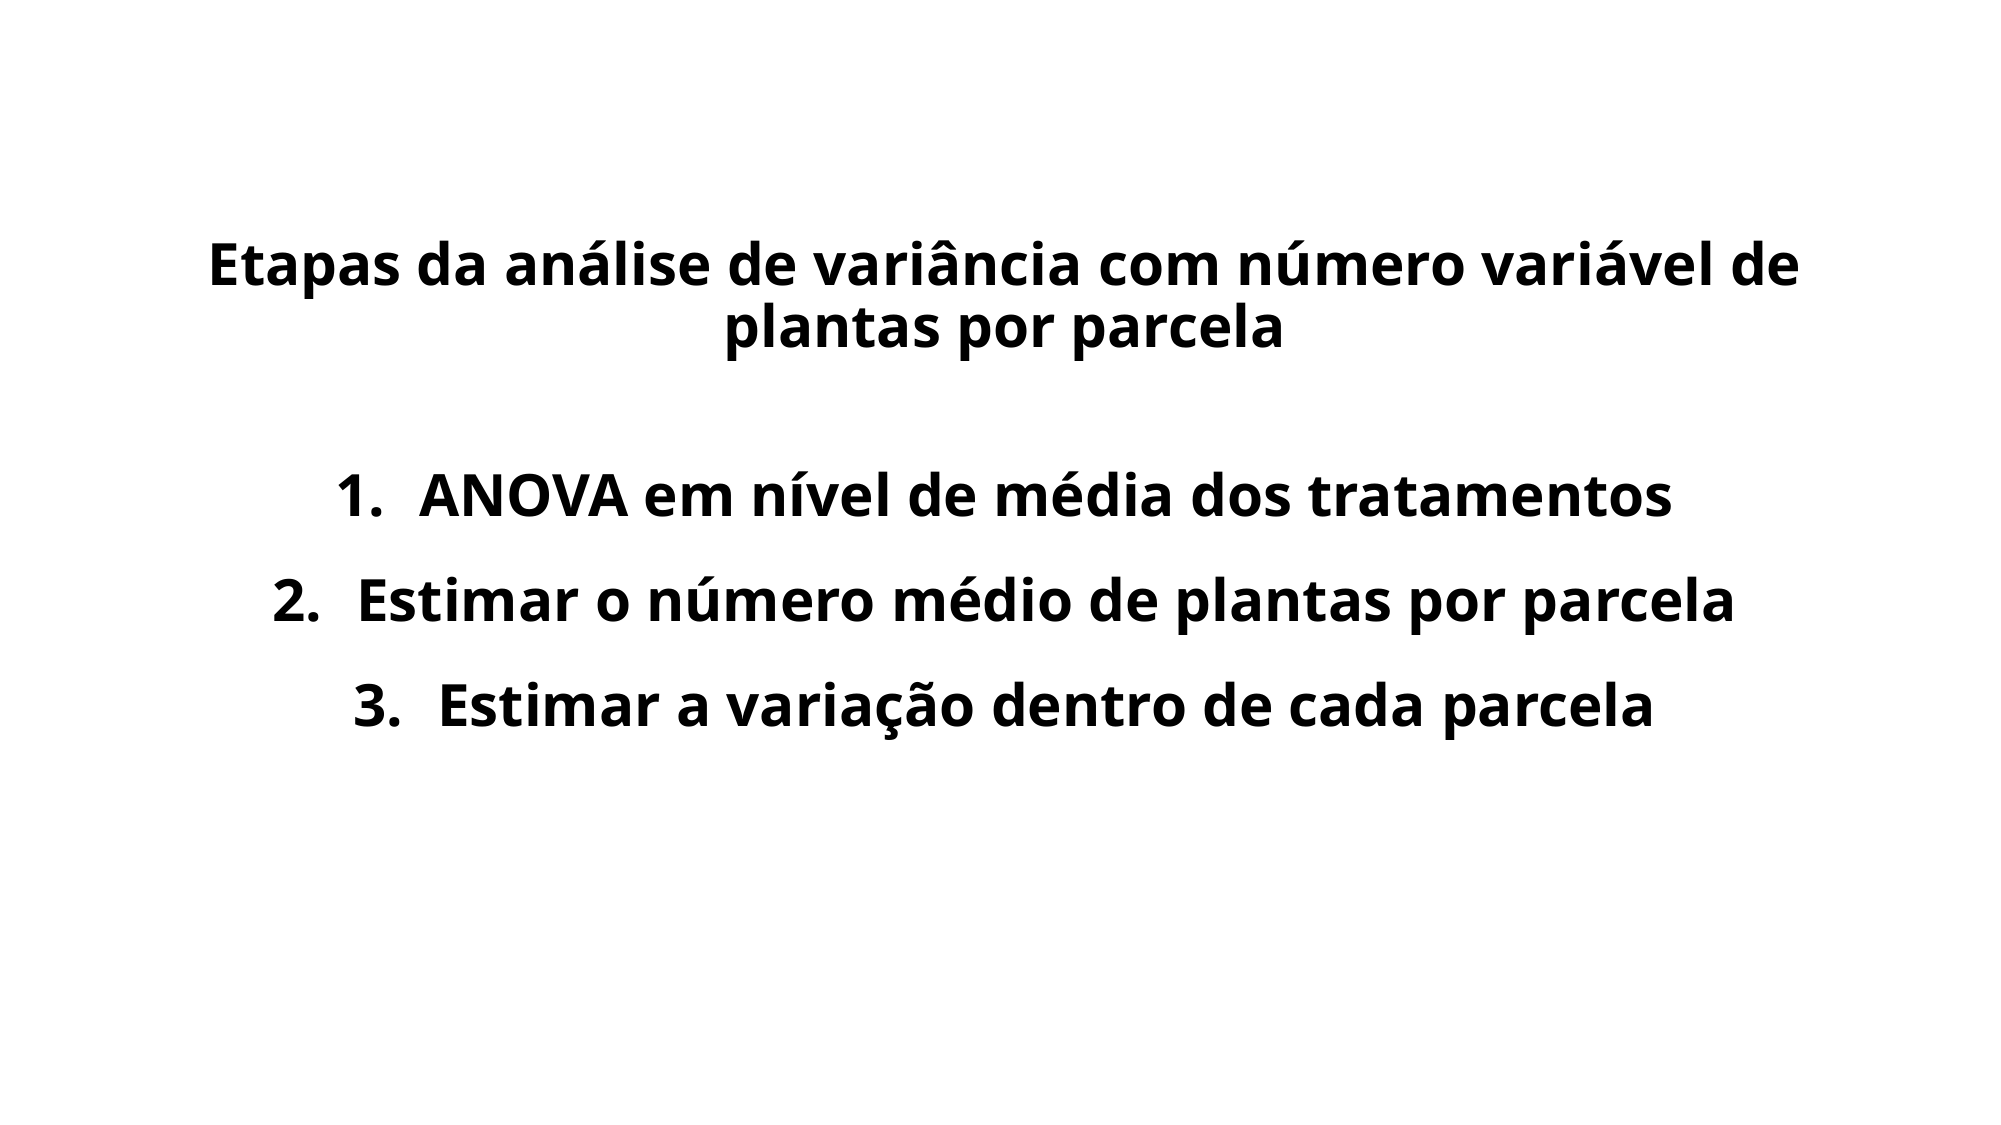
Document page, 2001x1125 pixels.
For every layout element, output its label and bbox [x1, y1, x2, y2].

text_box [135, 365, 1875, 734]
